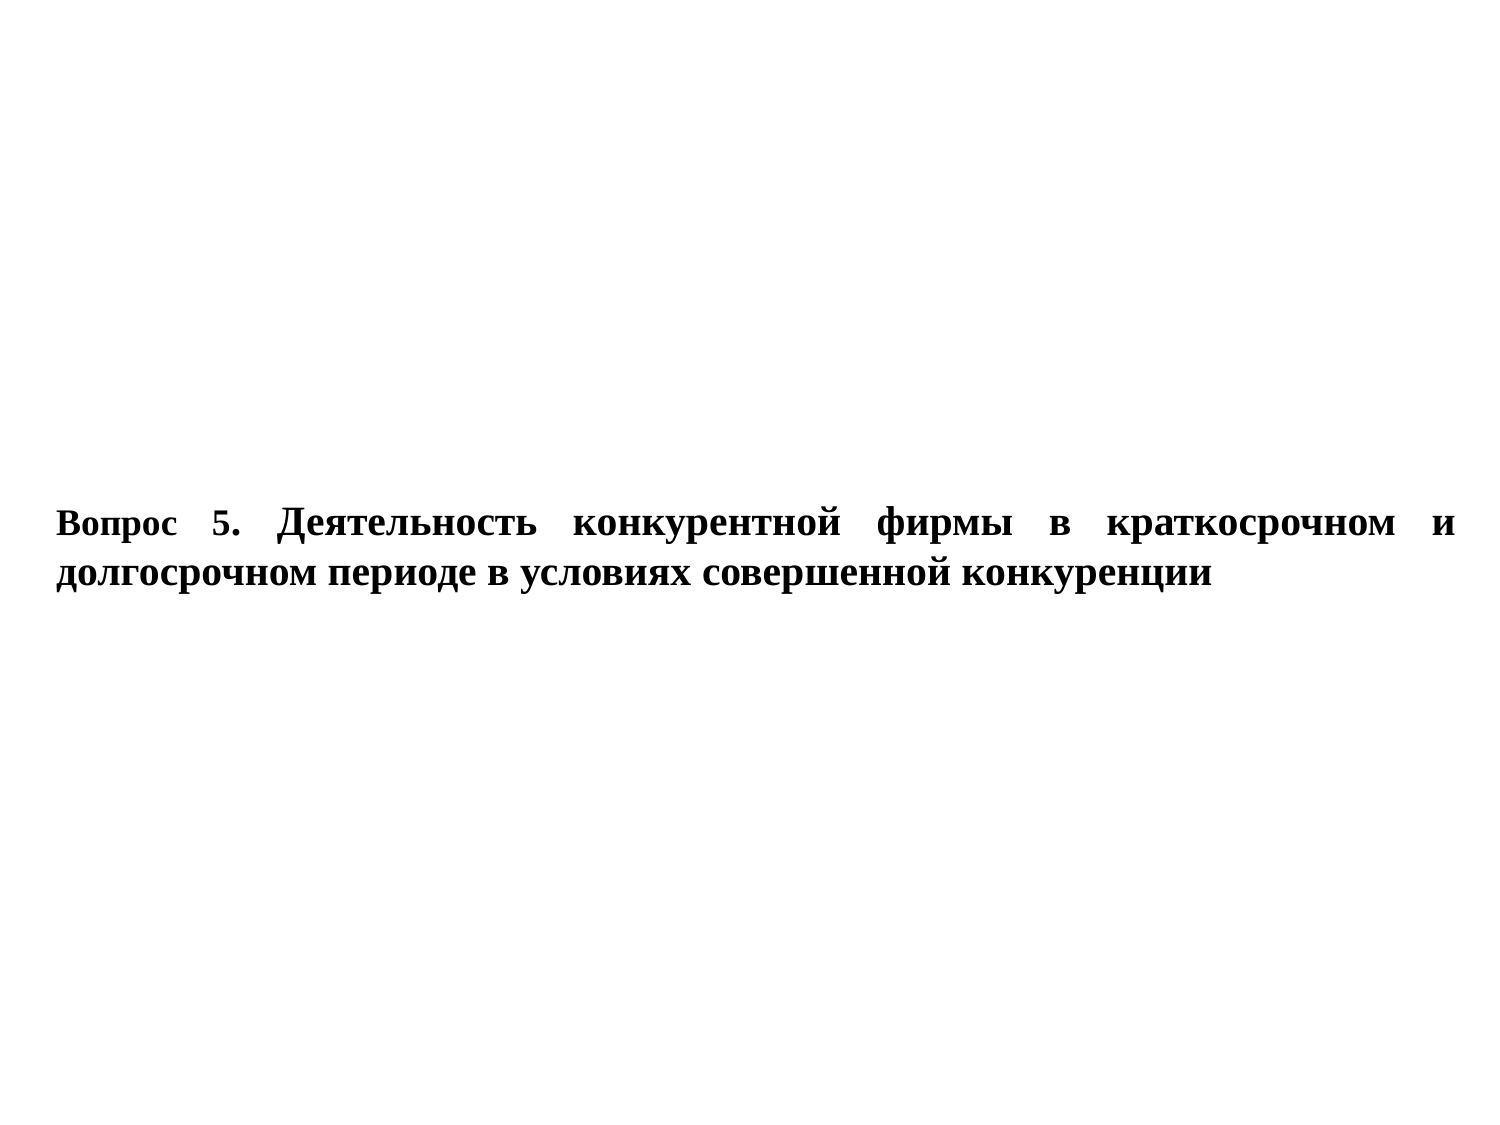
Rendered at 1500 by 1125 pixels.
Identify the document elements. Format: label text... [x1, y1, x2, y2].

text_box Вопрос 5. Деятельность конкурентной фирмы в краткосрочном и долгосрочном периоде в условиях совершенной конкуренции [41, 486, 1471, 602]
